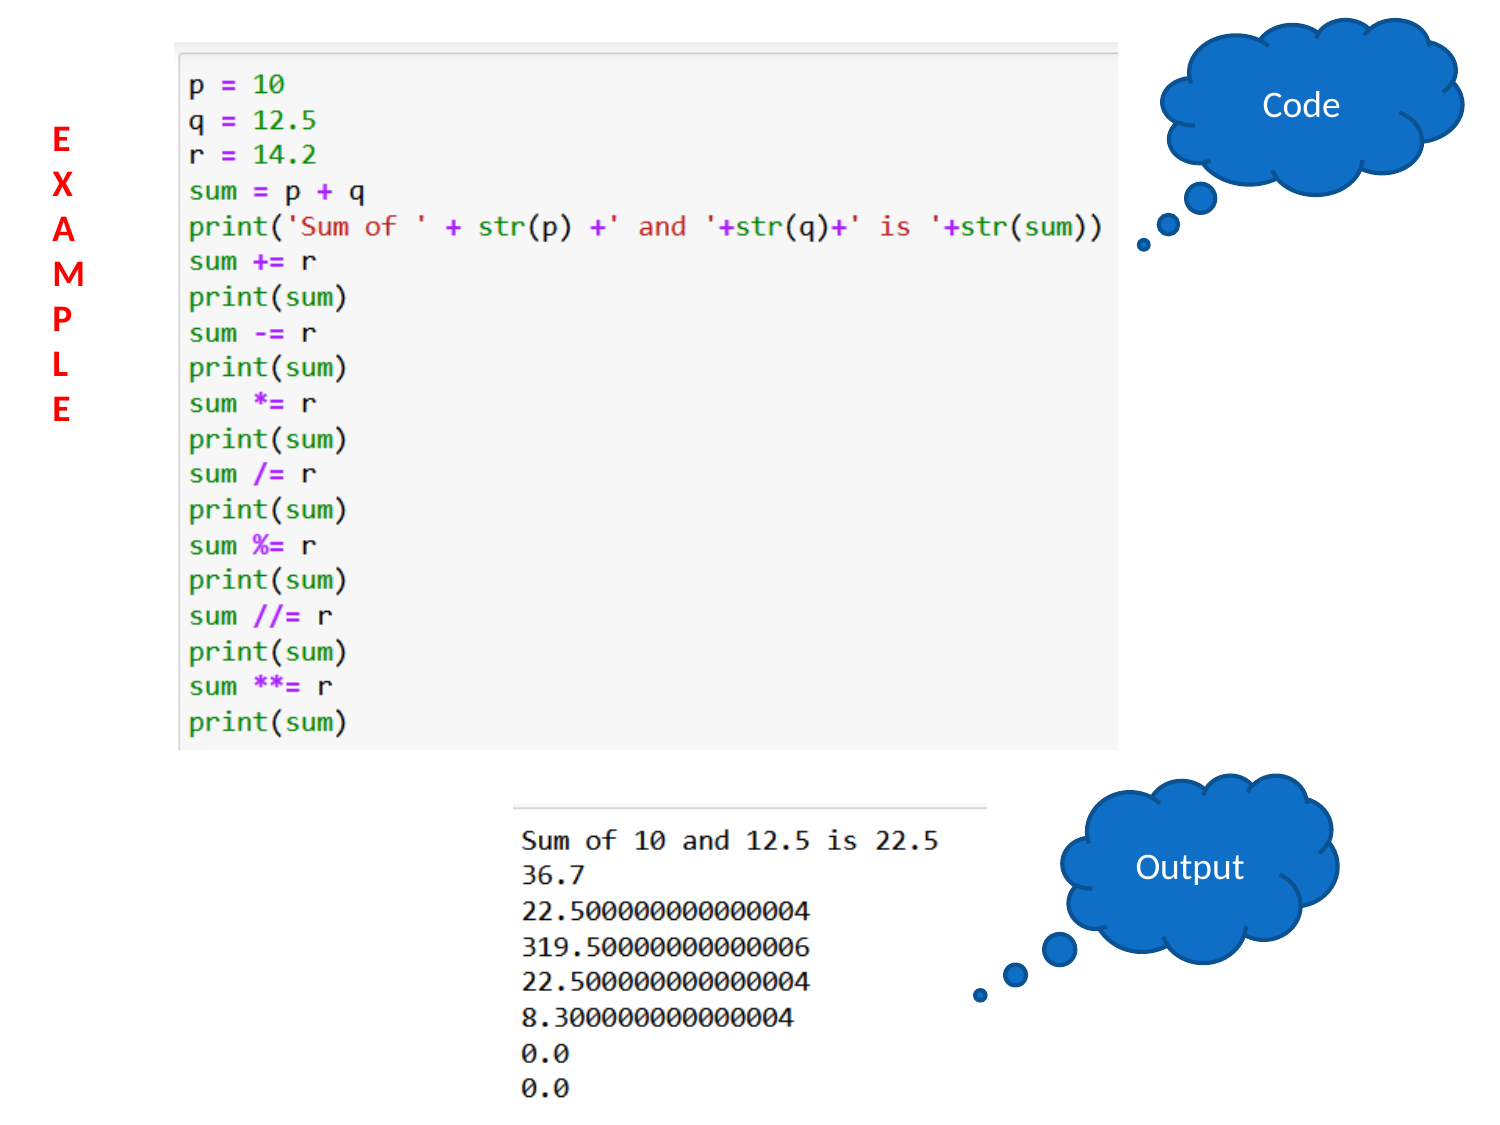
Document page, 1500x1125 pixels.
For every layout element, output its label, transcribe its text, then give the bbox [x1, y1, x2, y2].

picture [174, 41, 1118, 751]
picture [513, 803, 987, 1122]
text_box Output [1003, 962, 1029, 988]
text_box E X A M P L E [37, 106, 130, 437]
text_box Code [1183, 181, 1218, 215]
text_box Code [1156, 212, 1181, 237]
text_box Code [1136, 237, 1151, 252]
text_box Output [1042, 931, 1078, 968]
text_box Output [1060, 773, 1340, 966]
text_box Code [1160, 17, 1465, 198]
